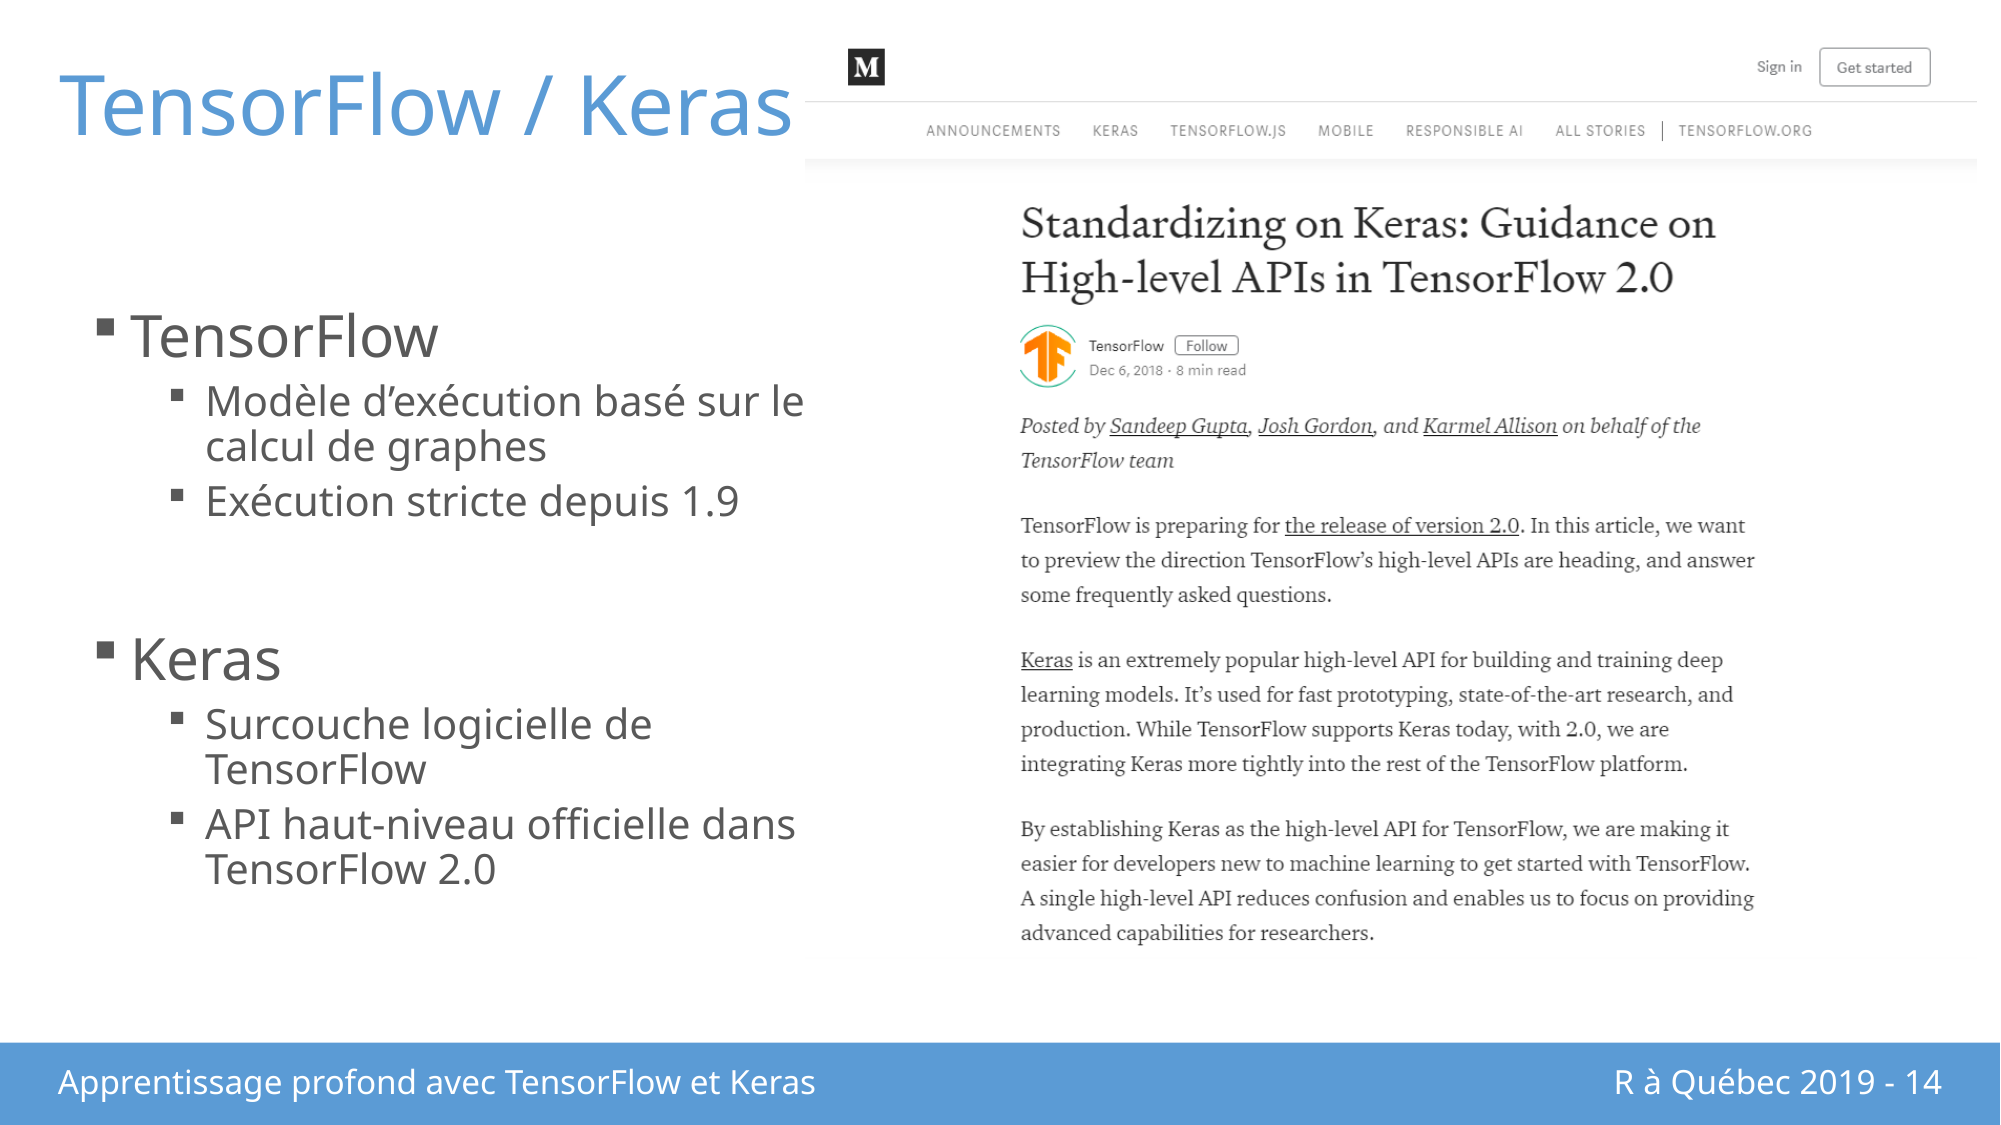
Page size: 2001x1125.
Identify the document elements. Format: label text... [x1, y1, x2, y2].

list TensorFlow Modèle d’exécution basé sur le calcul de graphes Exécution stricte depuis 1.9 Keras Surcouche logicielle de TensorFlow API haut-niveau officielle dans TensorFlow 2.0 [77, 299, 840, 1014]
footer Apprentissage profond avec TensorFlow et Keras [42, 1042, 862, 1125]
picture [805, 33, 1977, 959]
title TensorFlow / Keras [0, 0, 2000, 218]
slide_number R à Québec 2019 - 14 [1507, 1053, 1958, 1114]
